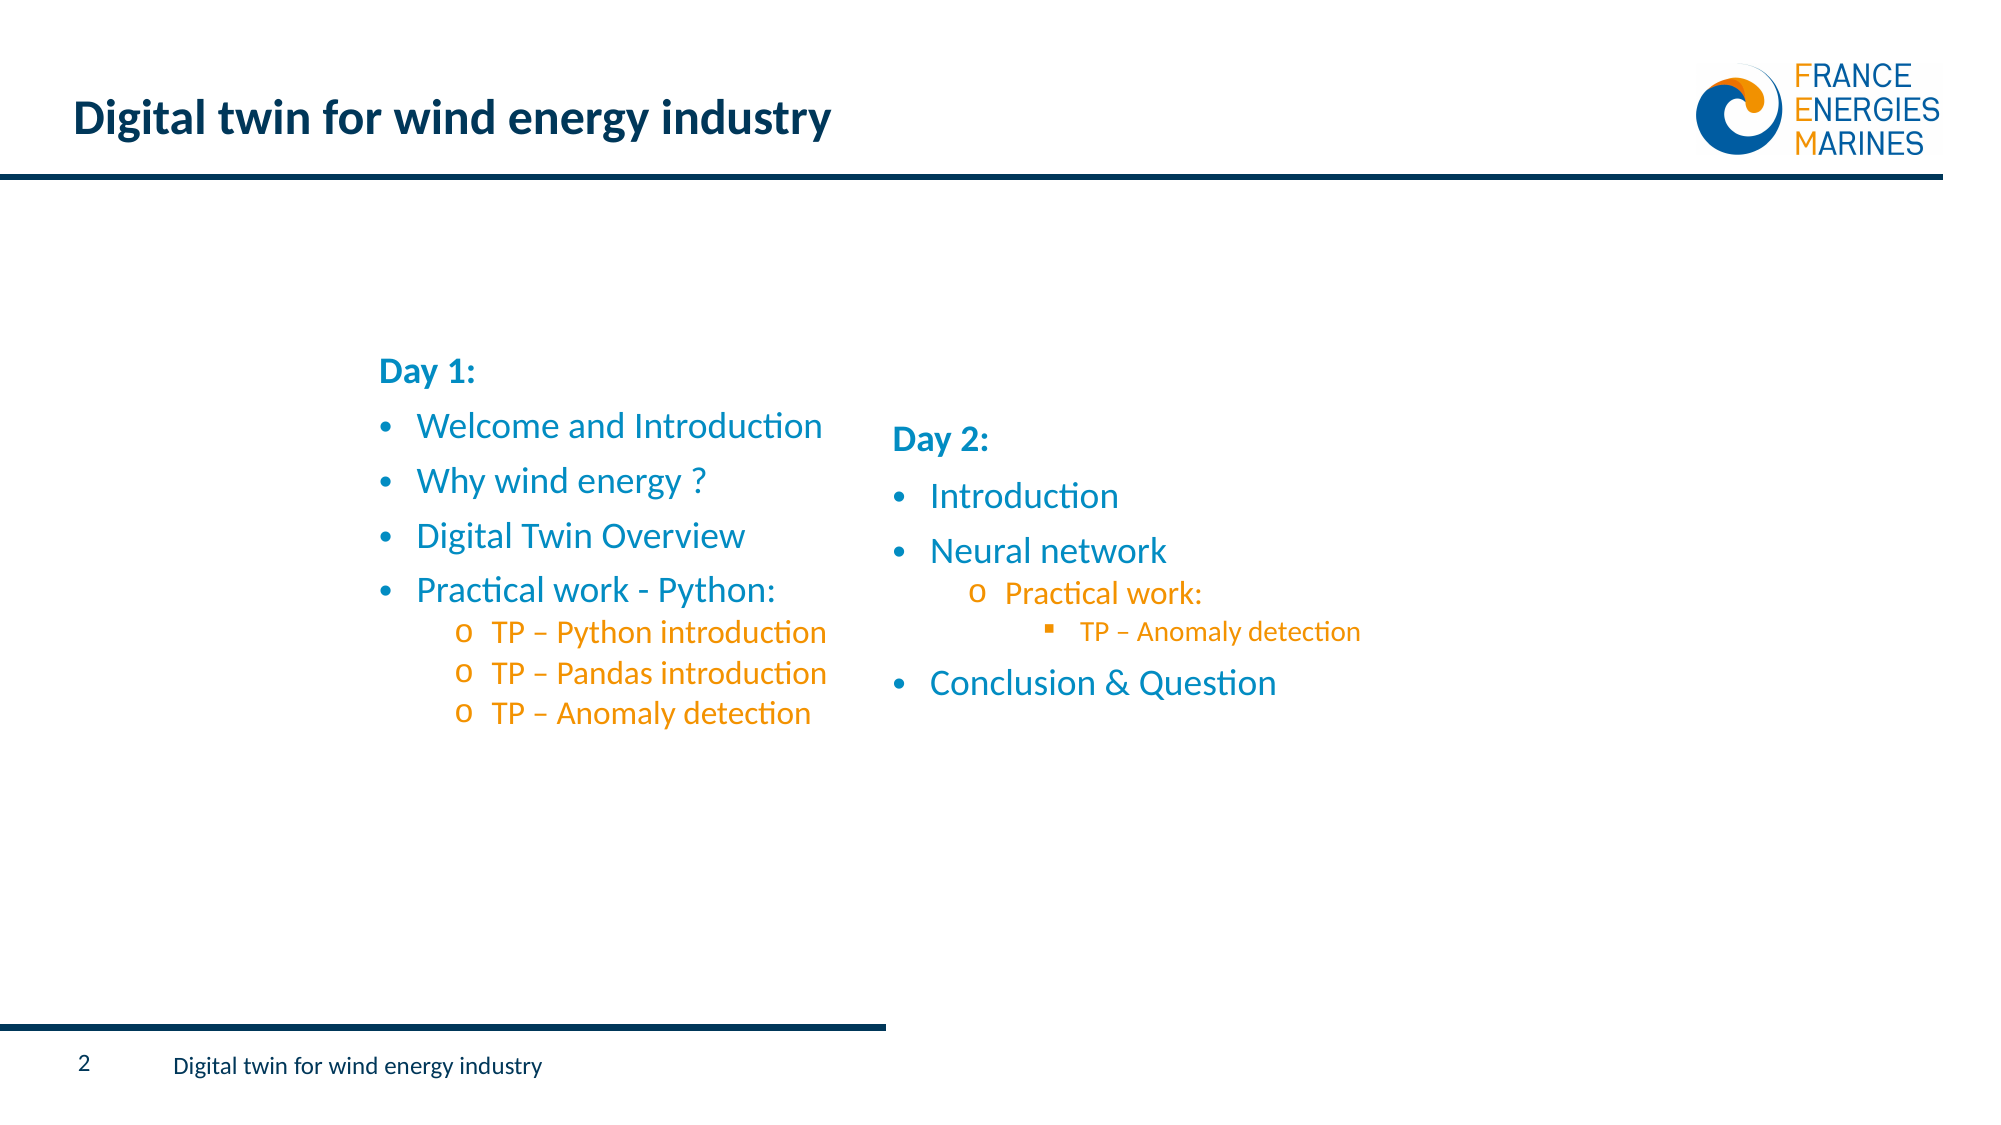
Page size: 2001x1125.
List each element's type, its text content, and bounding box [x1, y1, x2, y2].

picture [1696, 63, 1943, 155]
title Digital twin for wind energy industry [58, 60, 1649, 177]
table_header Day 2: Introduction Neural network Practical work: TP – Anomaly detection Conclusion & Question [878, 225, 1391, 900]
slide_number 2 [63, 1038, 142, 1103]
table_header Day 1: Welcome and Introduction Why wind energy ? Digital Twin Overview Practical work - Python: TP – Python introduction TP – Pandas introduction TP – Anomaly detection [364, 225, 878, 900]
footer Digital twin for wind energy industry [158, 1042, 878, 1103]
